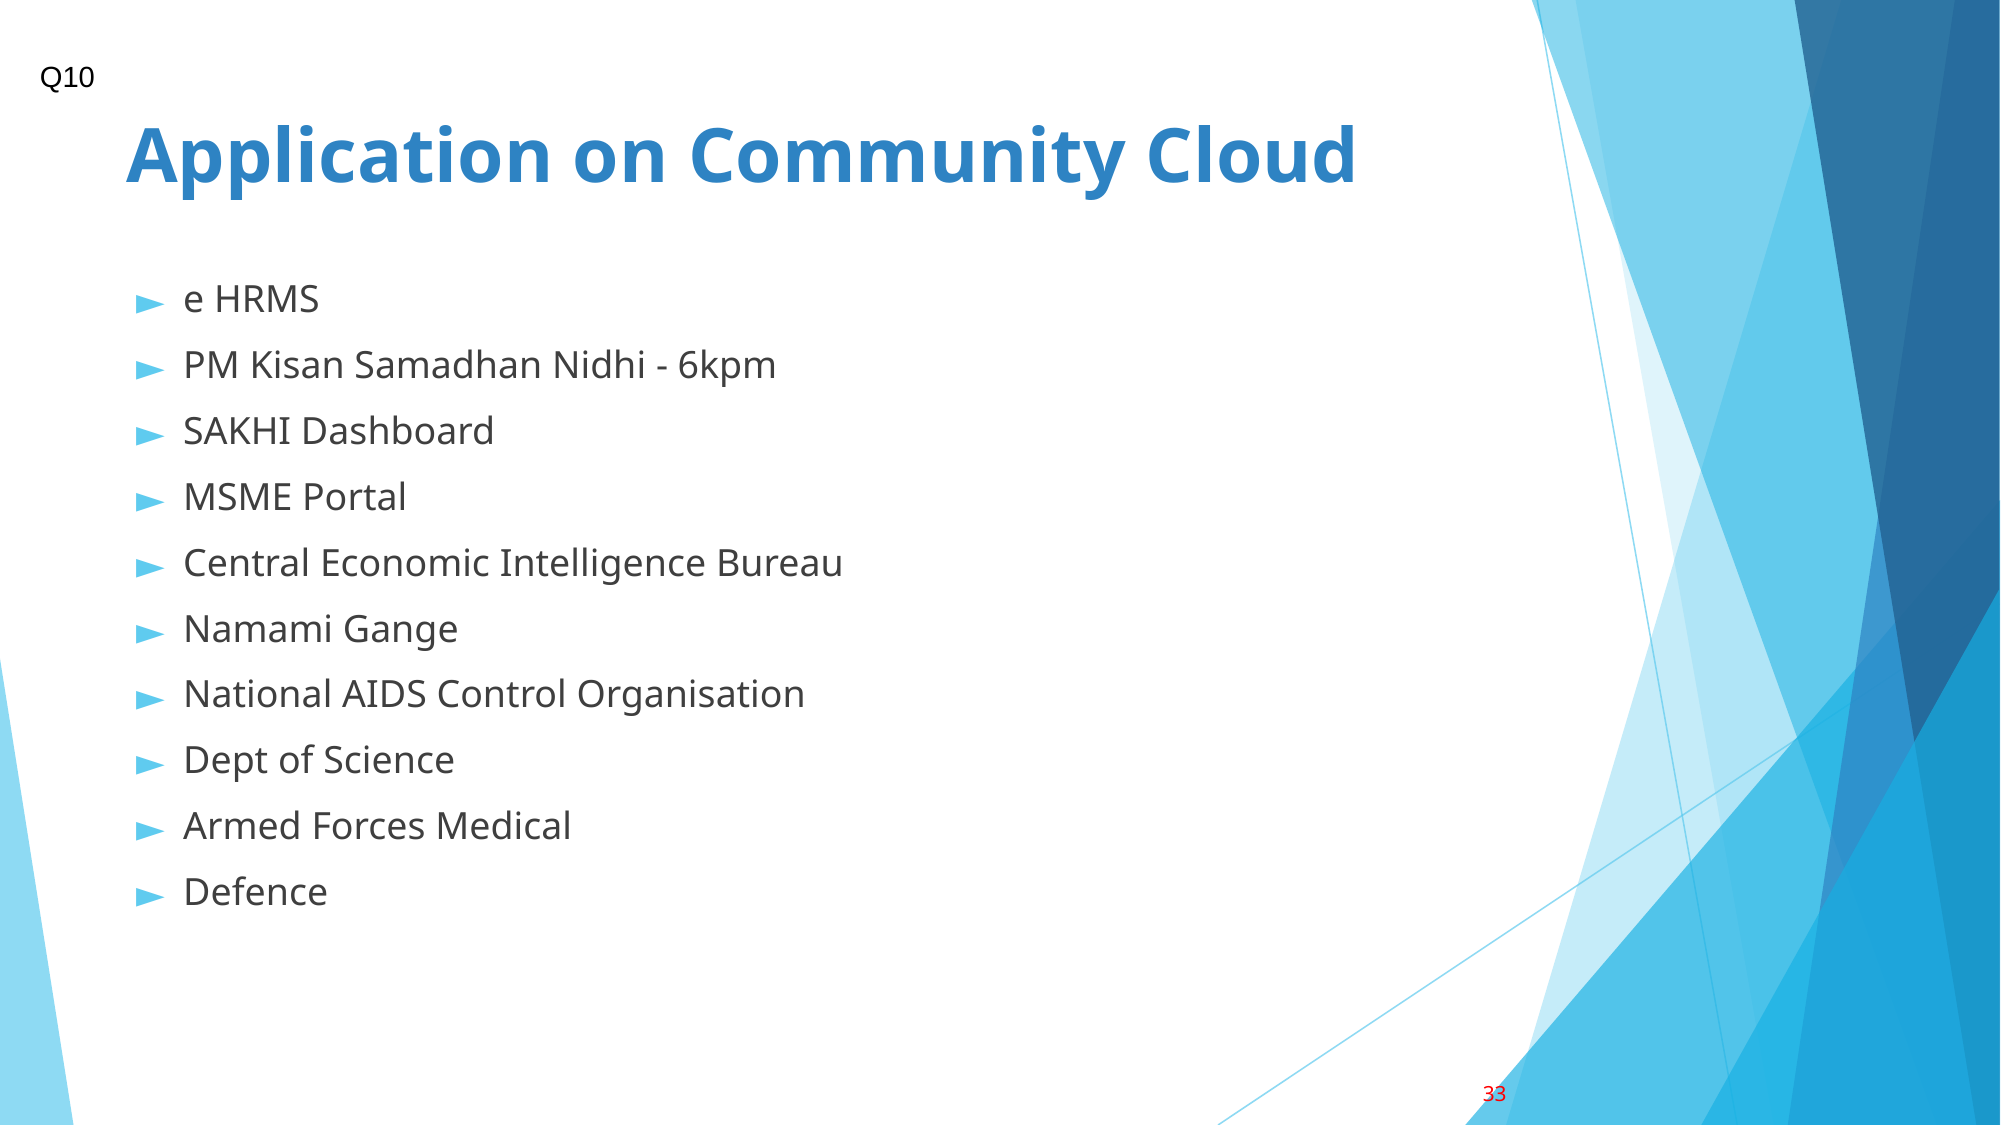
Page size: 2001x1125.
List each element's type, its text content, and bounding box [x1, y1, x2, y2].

title Application on Community Cloud [111, 99, 1522, 317]
text_box Q10 [24, 50, 475, 101]
list e HRMS PM Kisan Samadhan Nidhi - 6kpm SAKHI Dashboard MSME Portal Central Economic Intelligence Bureau Namami Gange National AIDS Control Organisation Dept of Science Armed Forces Medical Defence [121, 267, 1532, 905]
slide_number 33 [1409, 1065, 1522, 1125]
